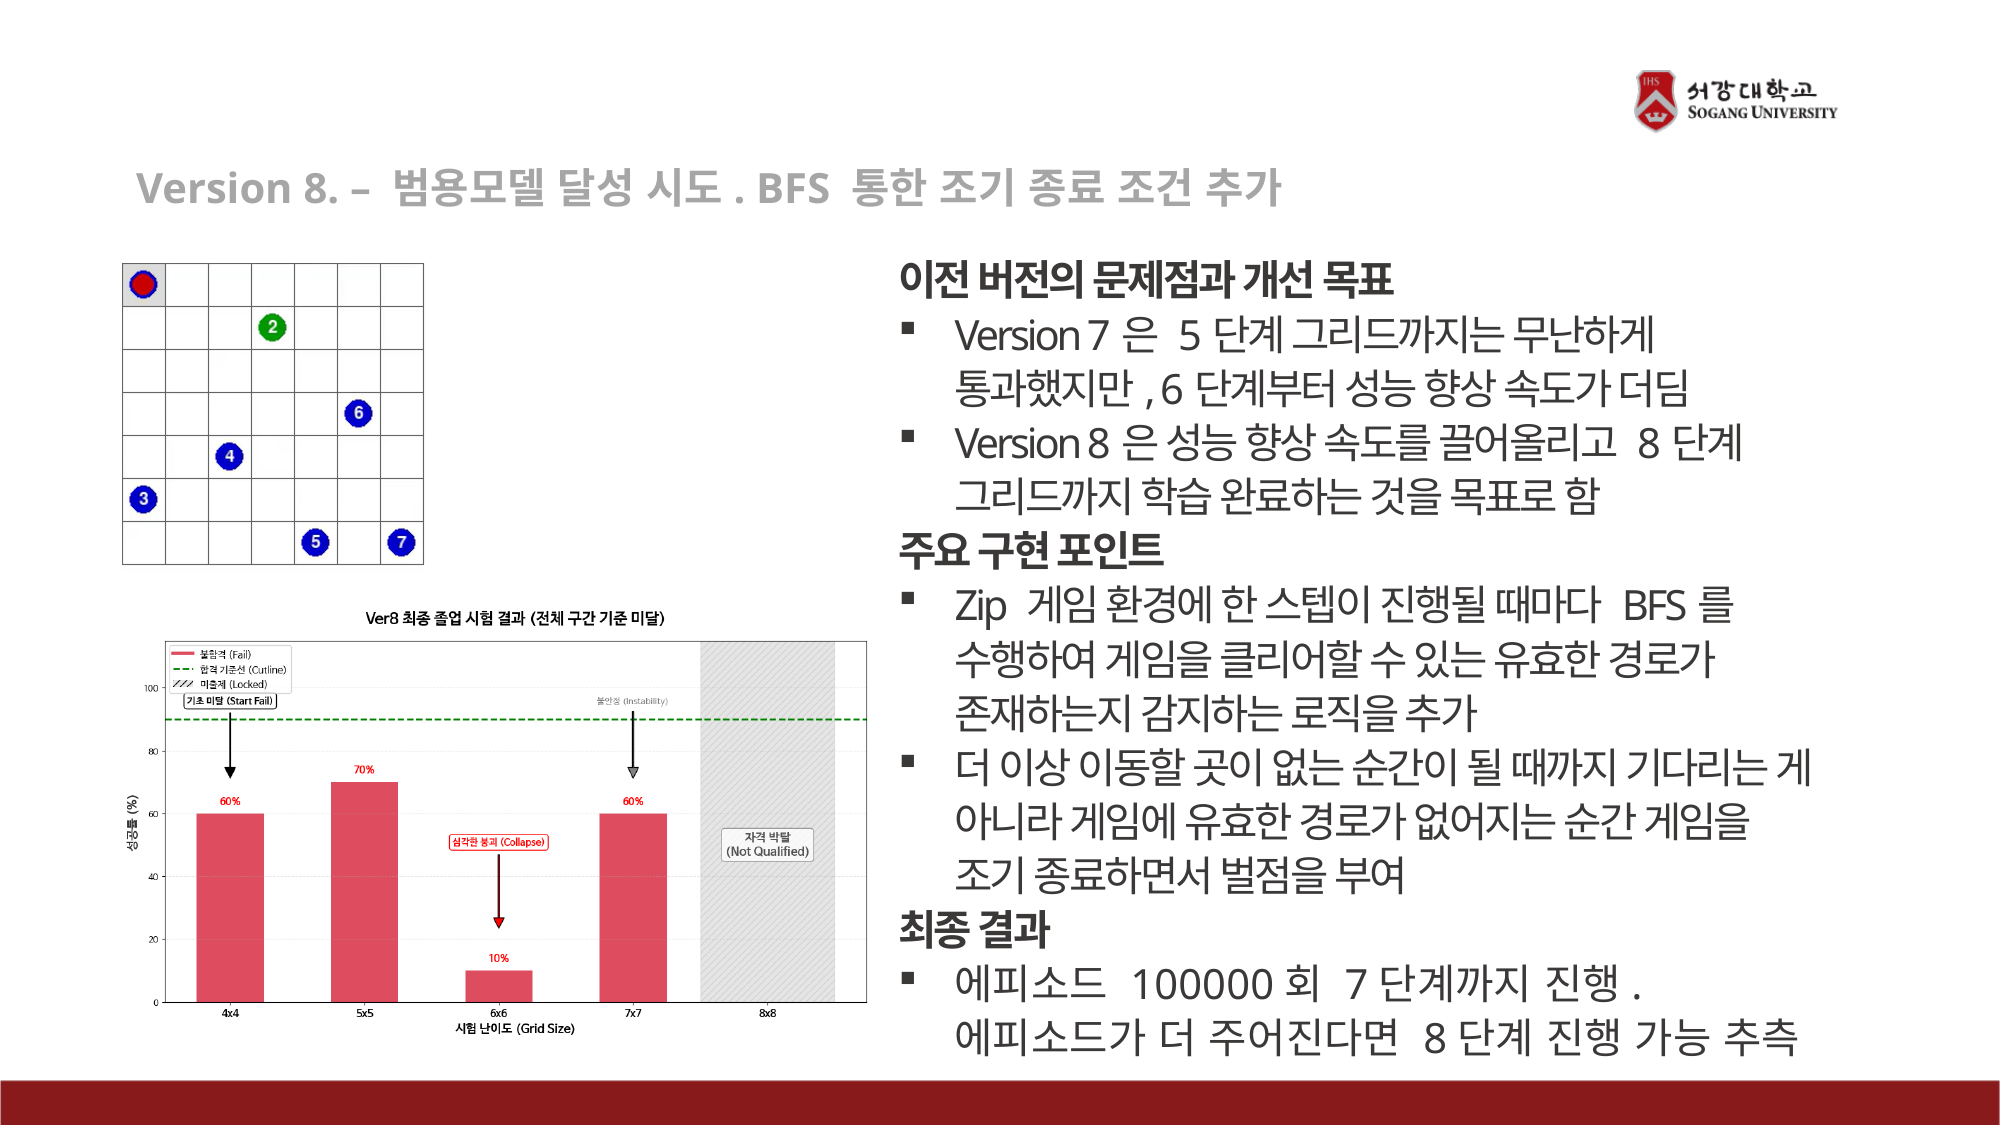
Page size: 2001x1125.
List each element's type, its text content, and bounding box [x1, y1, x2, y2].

picture [0, 70, 2000, 1125]
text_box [121, 262, 638, 605]
text_box 이전 버전의 문제점과 개선 목표 Version 7은 5단계 그리드까지는 무난하게 통과했지만, 6단계부터 성능 향상 속도가 더딤 Version 8은 성능 향상 속도를 끌어올리고 8단계 그리드까지 학습 완료하는 것을 목표로 함 주요 구현 포인트 Zip 게임 환경에 한 스텝이 진행될 때마다 BFS를 수행하여 게임을 클리어할 수 있는 유효한 경로가 존재하는지 감지하는 로직을 추가 더 이상 이동할 곳이 없는 순간이 될 때까지 기다리는 게 아니라 게임에 유효한 경로가 없어지는 순간 게임을 조기 종료하면서 벌점을 부여 최종 결과 에피소드 100000회 7단계까지 진행. 에피소드가 더 주어진다면 8단계 진행 가능 추측 [883, 242, 1835, 1070]
text_box Version 8. – 범용모델 달성 시도. BFS 통한 조기 종료 조건 추가 [121, 153, 1835, 219]
